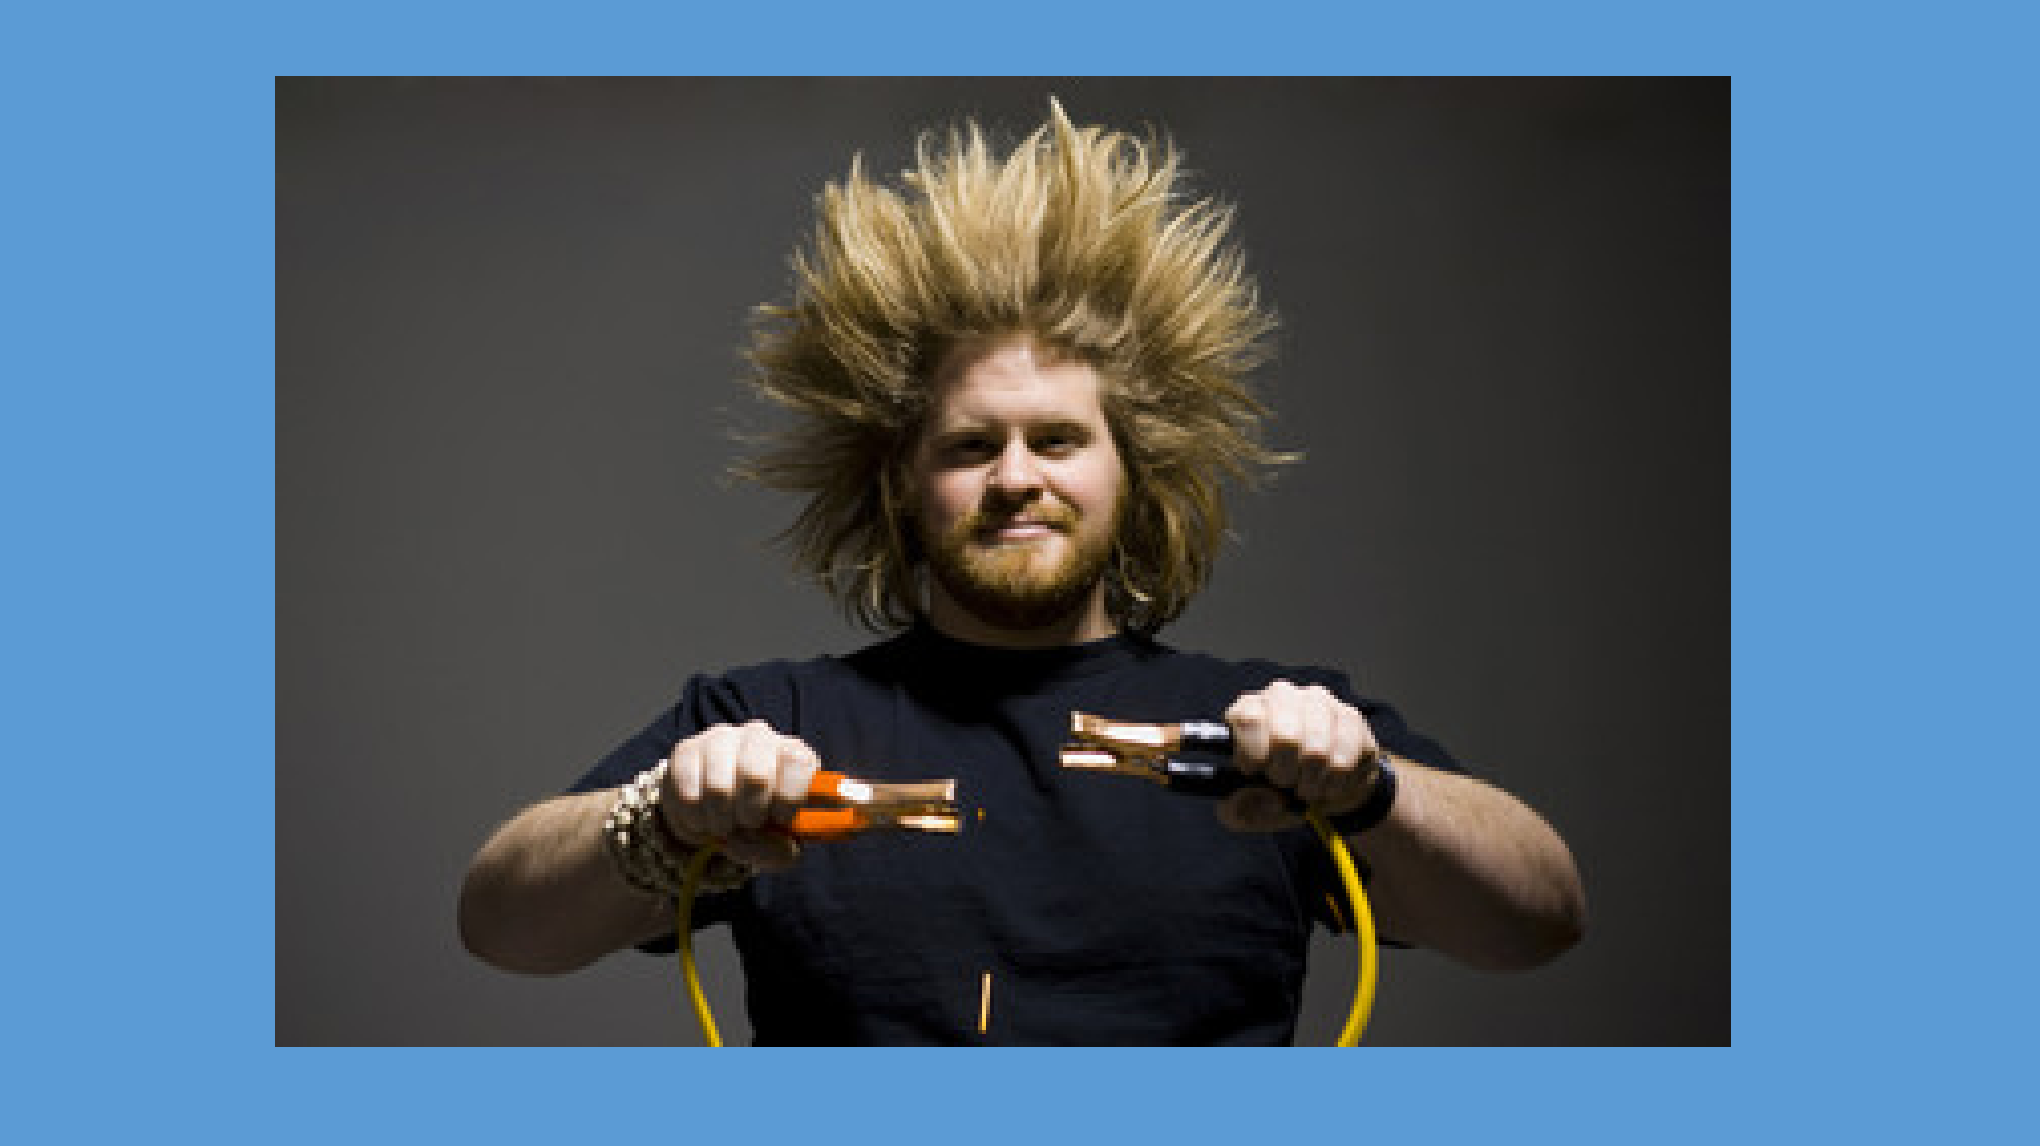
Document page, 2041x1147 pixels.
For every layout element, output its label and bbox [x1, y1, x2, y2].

picture [275, 76, 1731, 1047]
